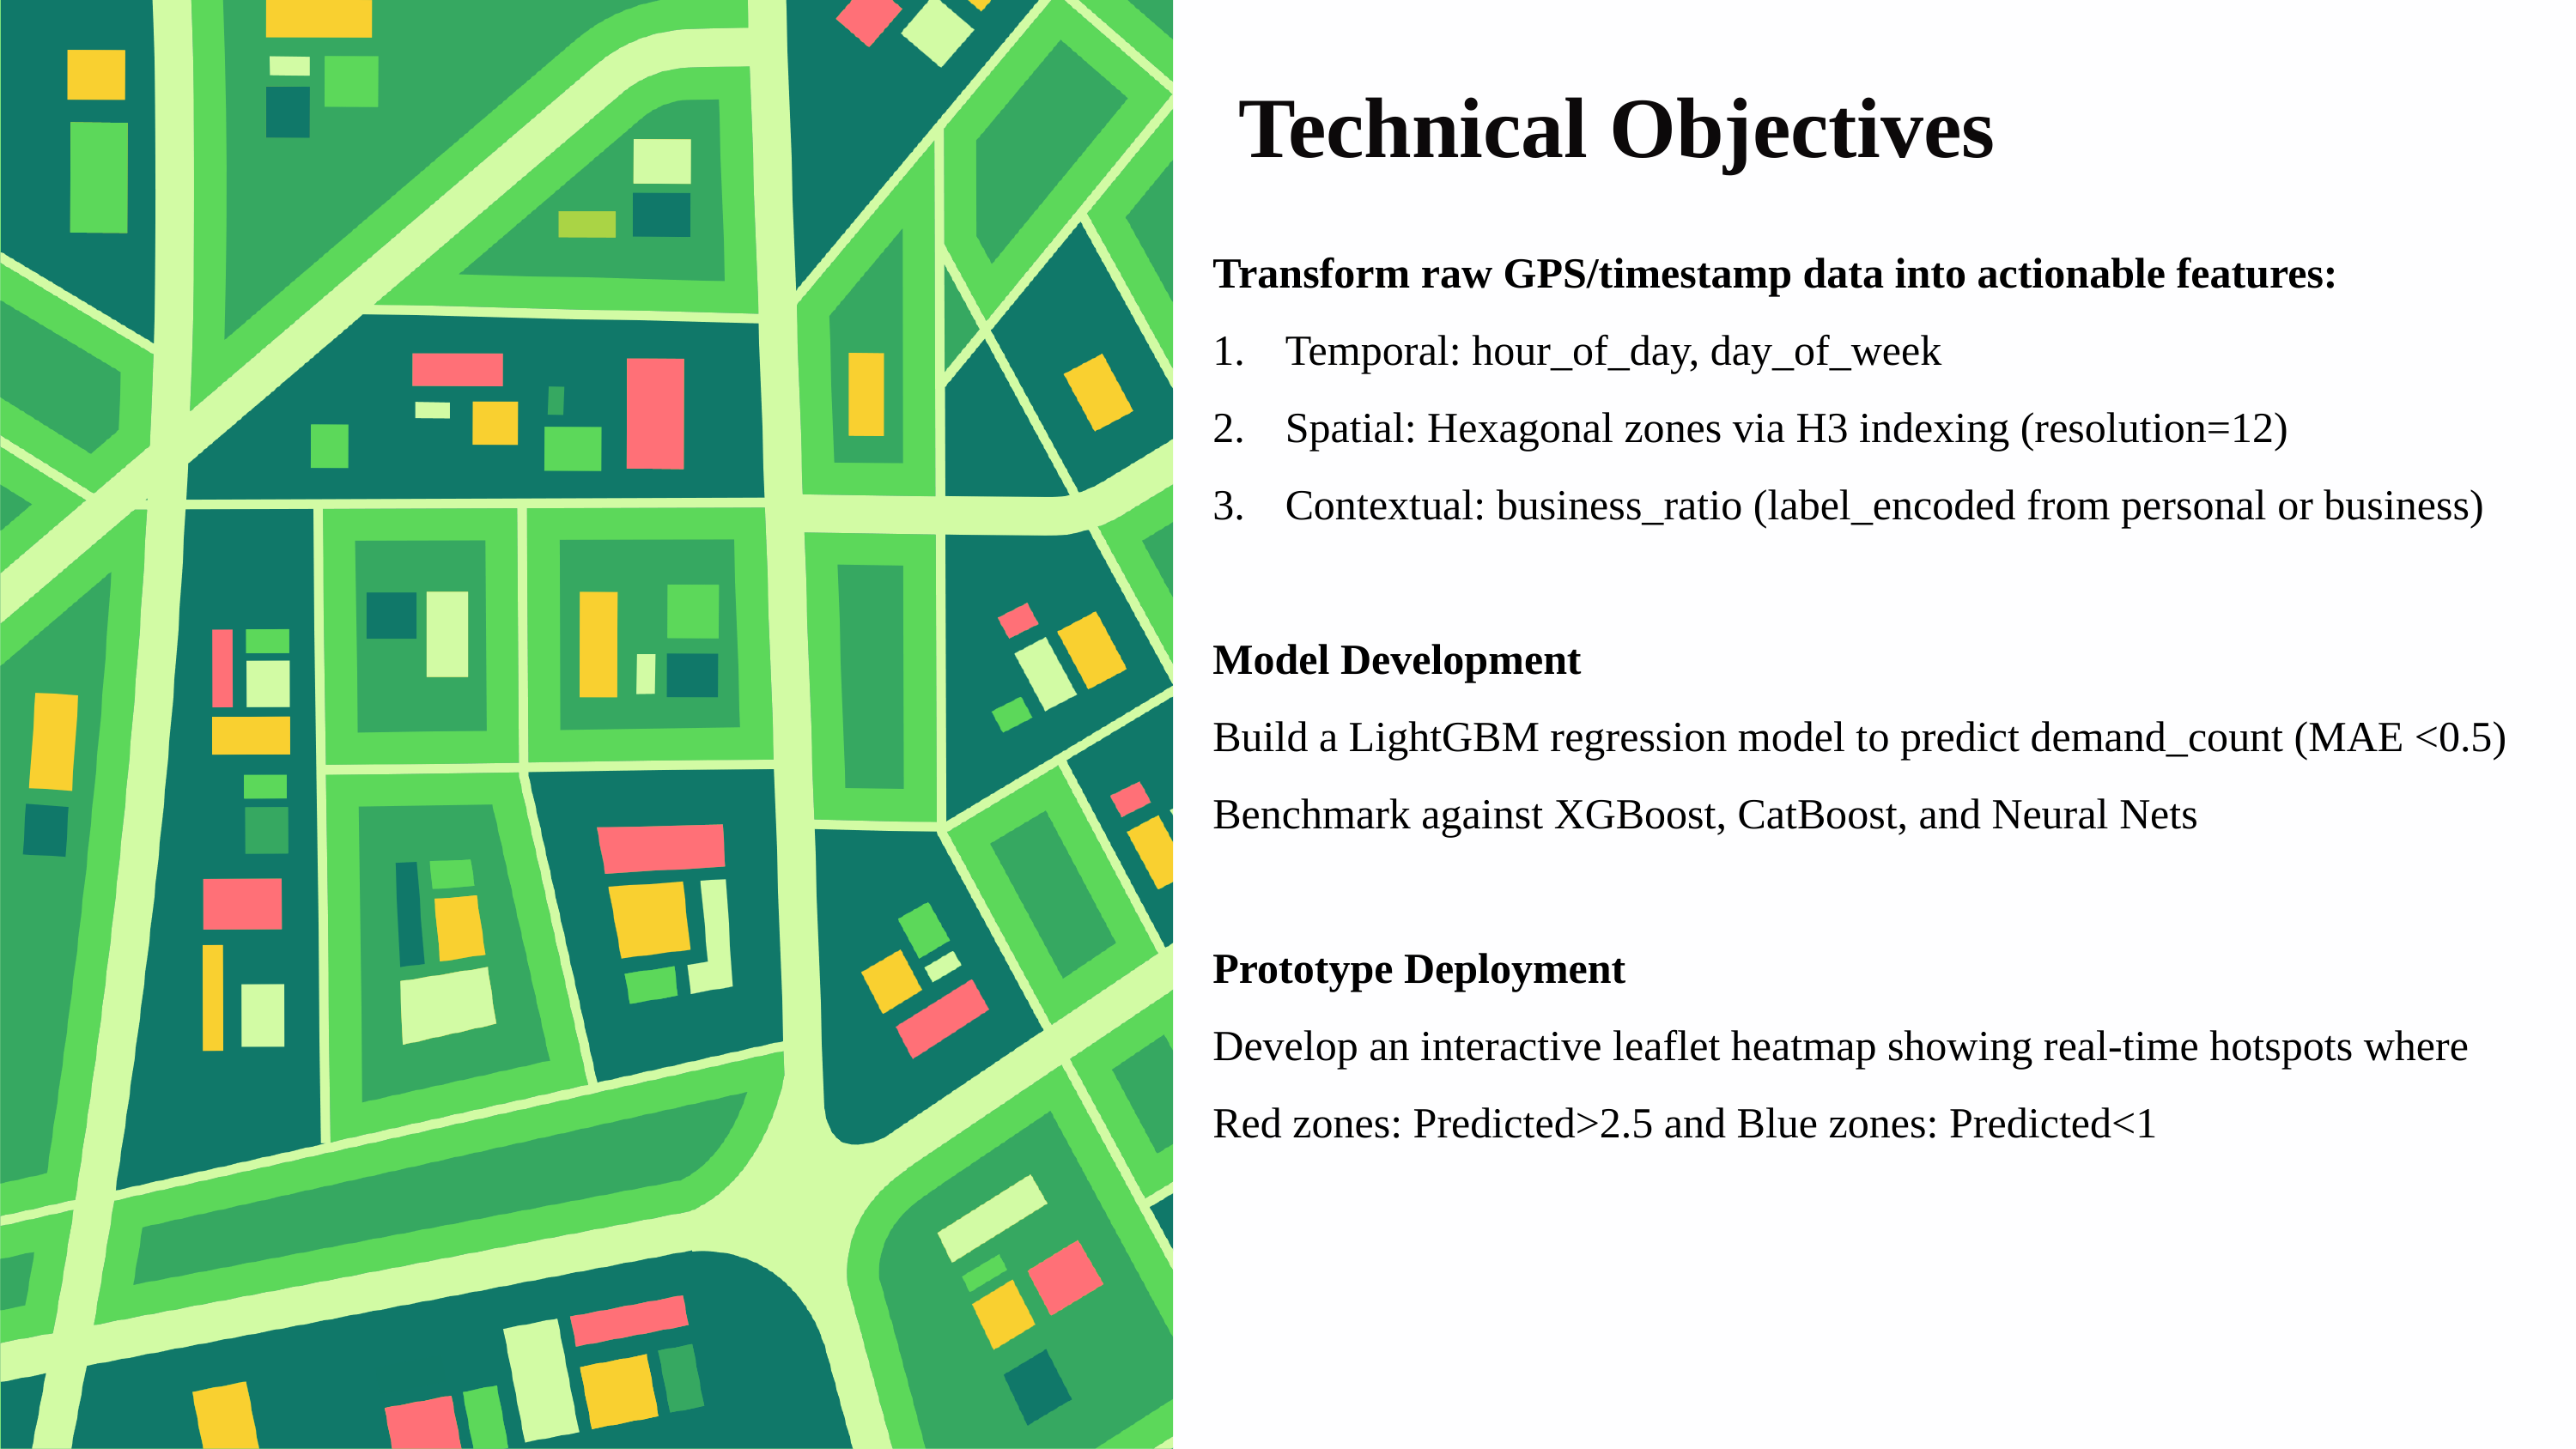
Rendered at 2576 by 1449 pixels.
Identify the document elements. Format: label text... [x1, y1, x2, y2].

text_box Transform raw GPS/timestamp data into actionable features: Temporal: hour_of_day, day_of_week Spatial: Hexagonal zones via H3 indexing (resolution=12) Contextual: business_ratio (label_encoded from personal or business) Model Development Build a LightGBM regression model to predict demand_count (MAE <0.5) Benchmark against XGBoost, CatBoost, and Neural Nets Prototype Deployment Develop an interactive leaflet heatmap showing real-time hotspots where Red zones: Predicted>2.5 and Blue zones: Predicted<1 [1212, 167, 2523, 1297]
text_box Technical Objectives [1173, 58, 2063, 175]
text_box [0, 0, 1174, 1449]
